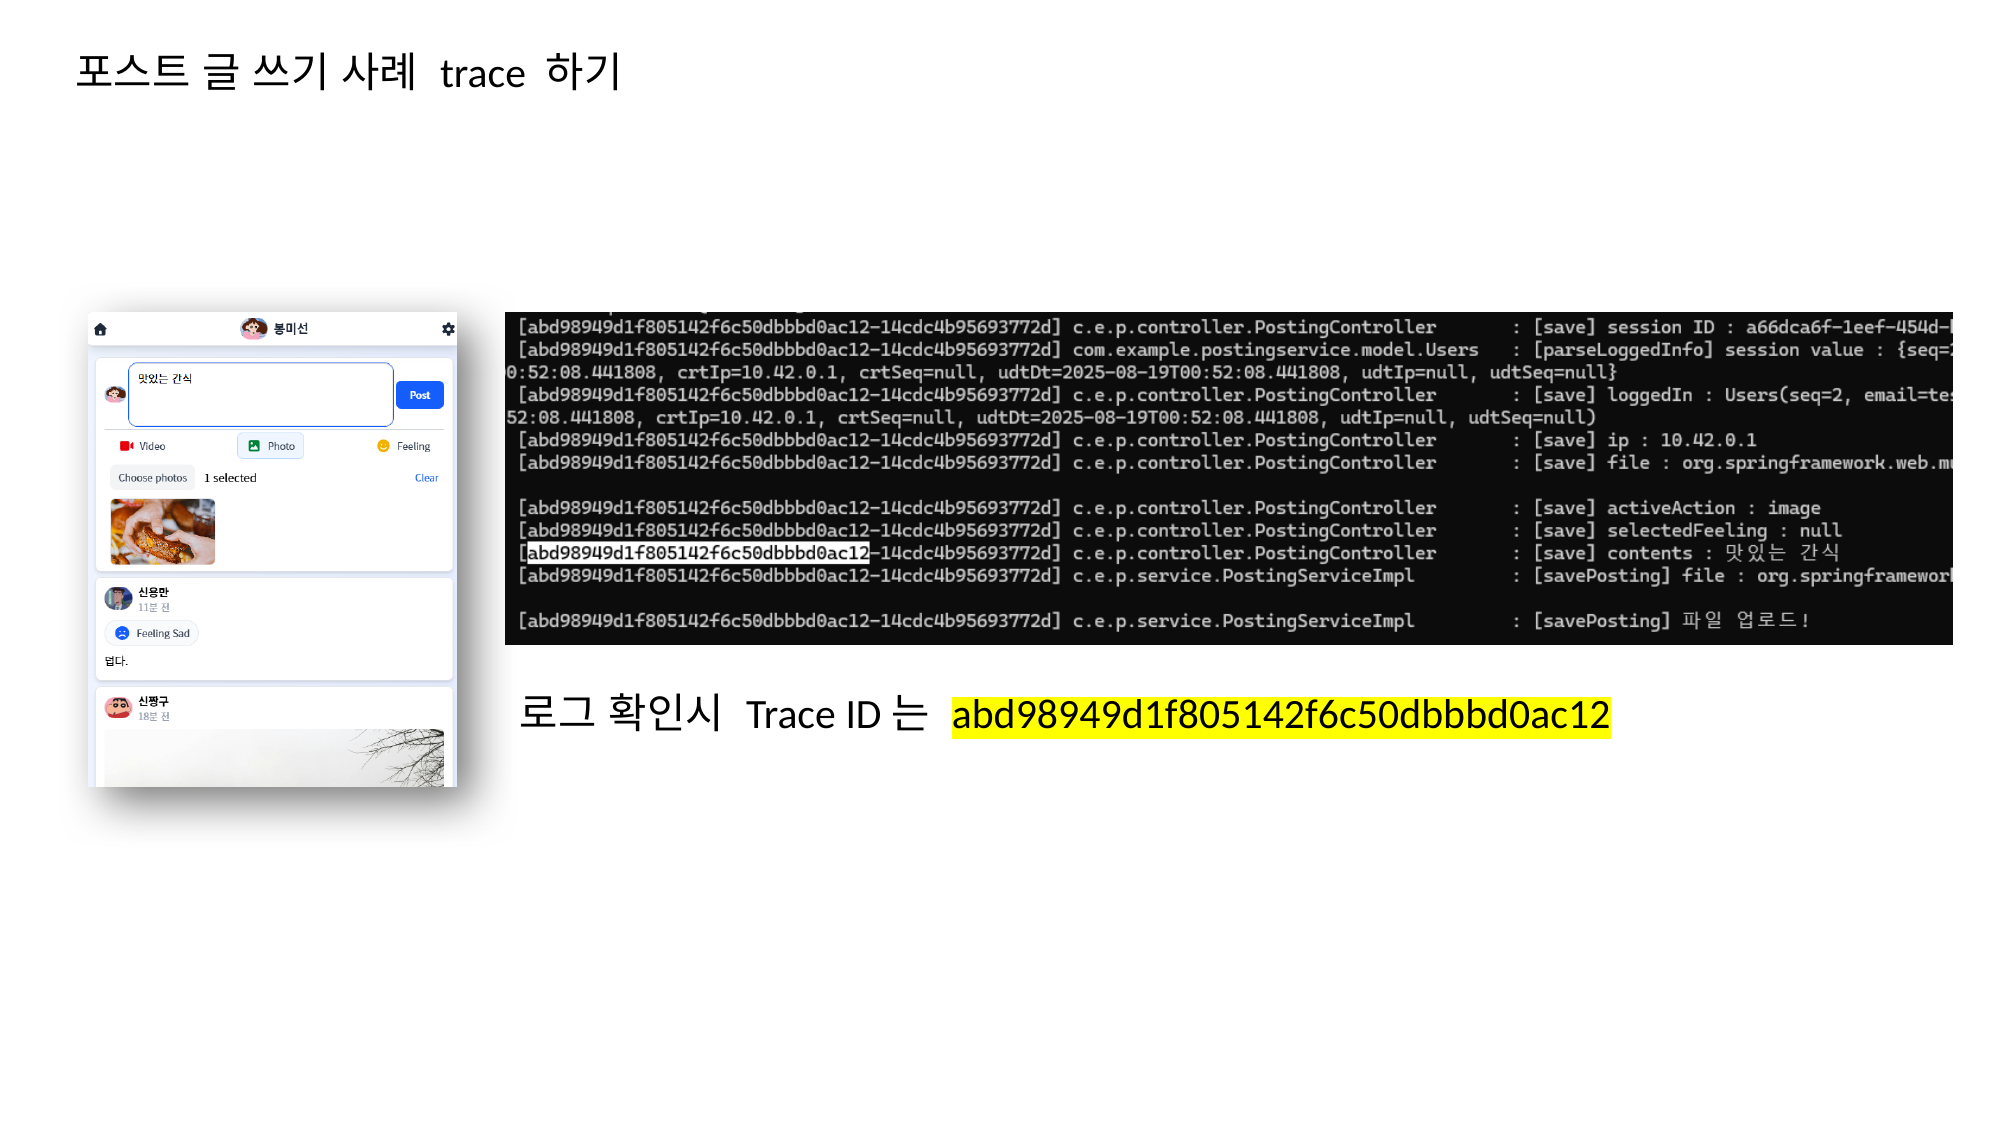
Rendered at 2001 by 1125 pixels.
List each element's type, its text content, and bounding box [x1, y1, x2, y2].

picture [505, 312, 1953, 645]
picture [88, 312, 457, 787]
text_box 포스트 글 쓰기 사례 trace 하기 [60, 37, 1705, 103]
text_box 로그 확인시 Trace ID는 abd98949d1f805142f6c50dbbbd0ac12 [505, 679, 1803, 745]
